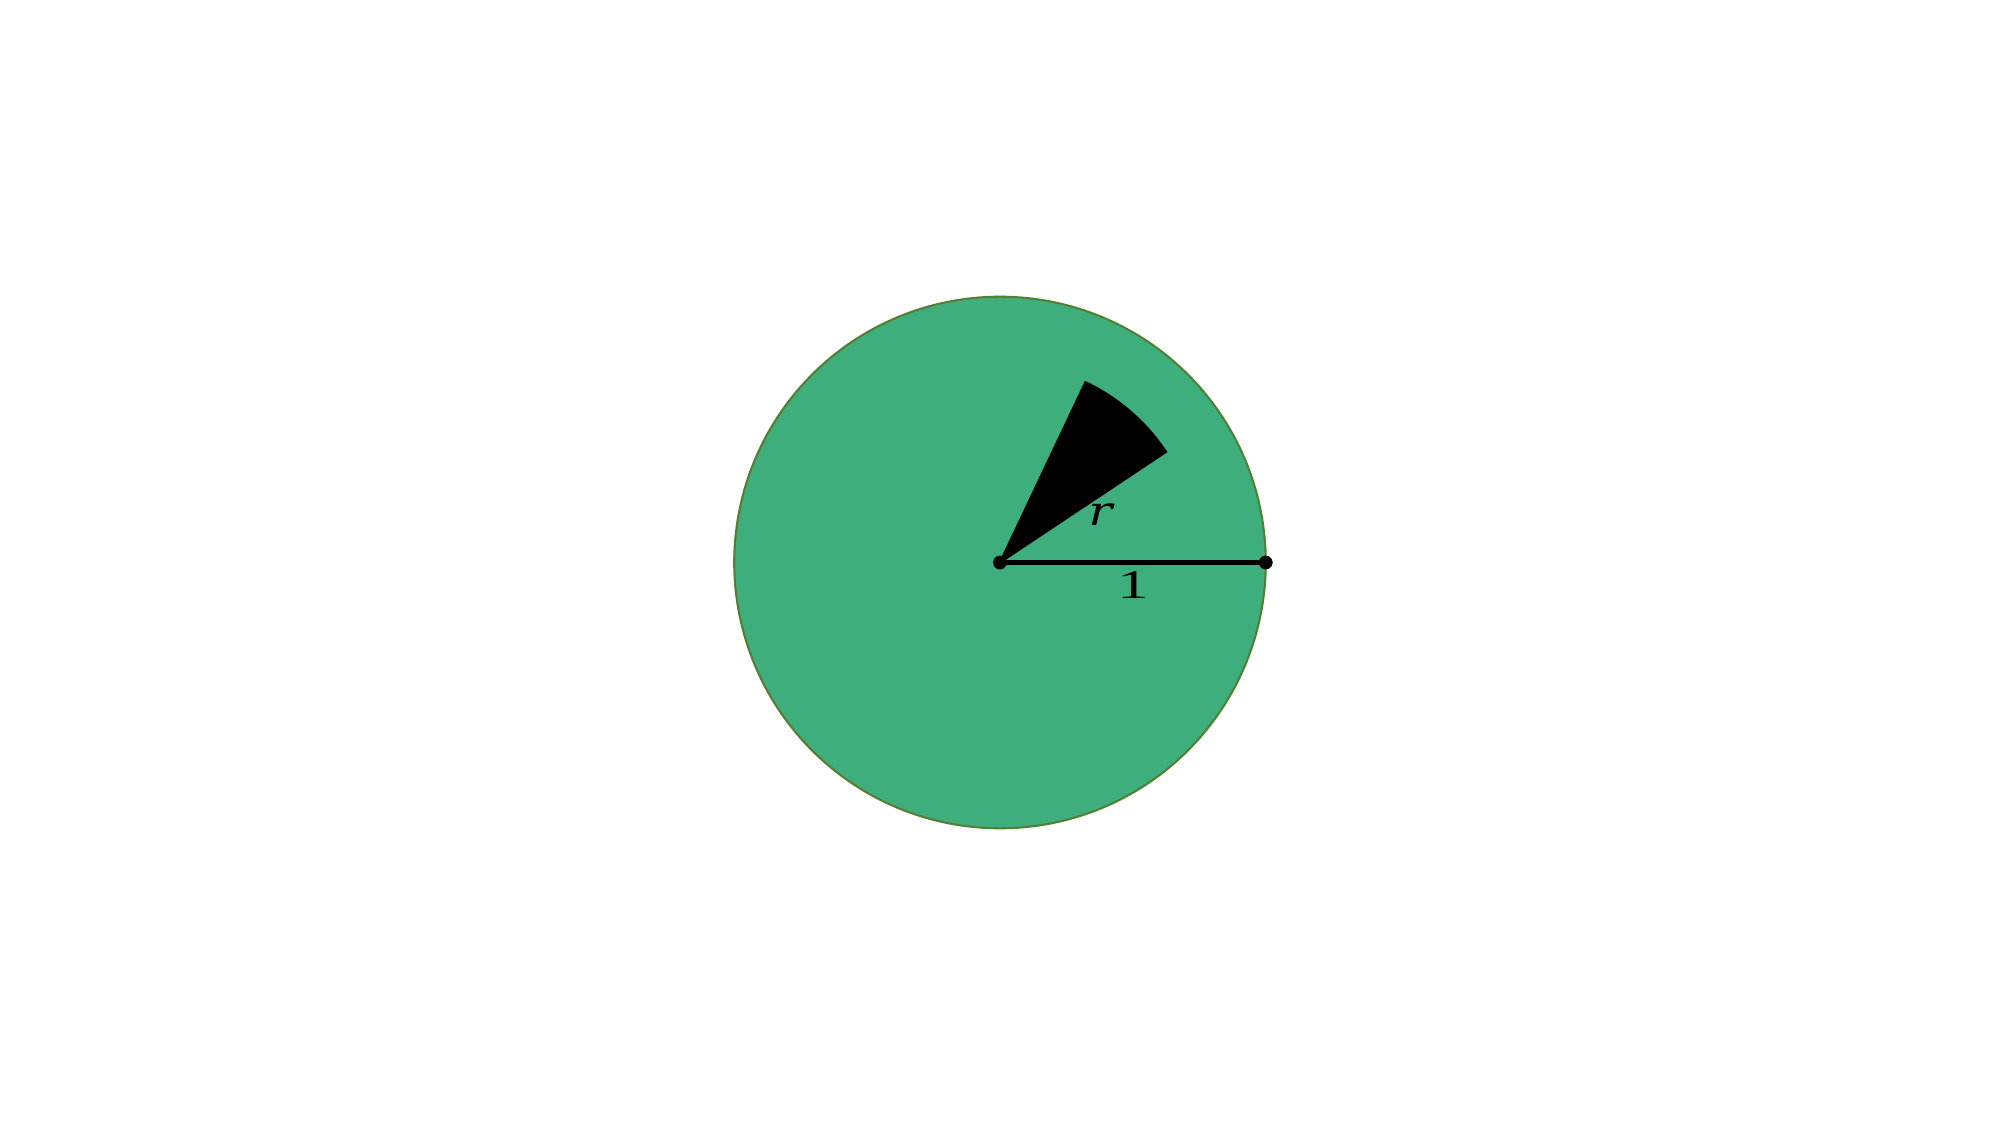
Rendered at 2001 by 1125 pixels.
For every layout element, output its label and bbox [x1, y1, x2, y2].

text_box [734, 296, 1266, 829]
